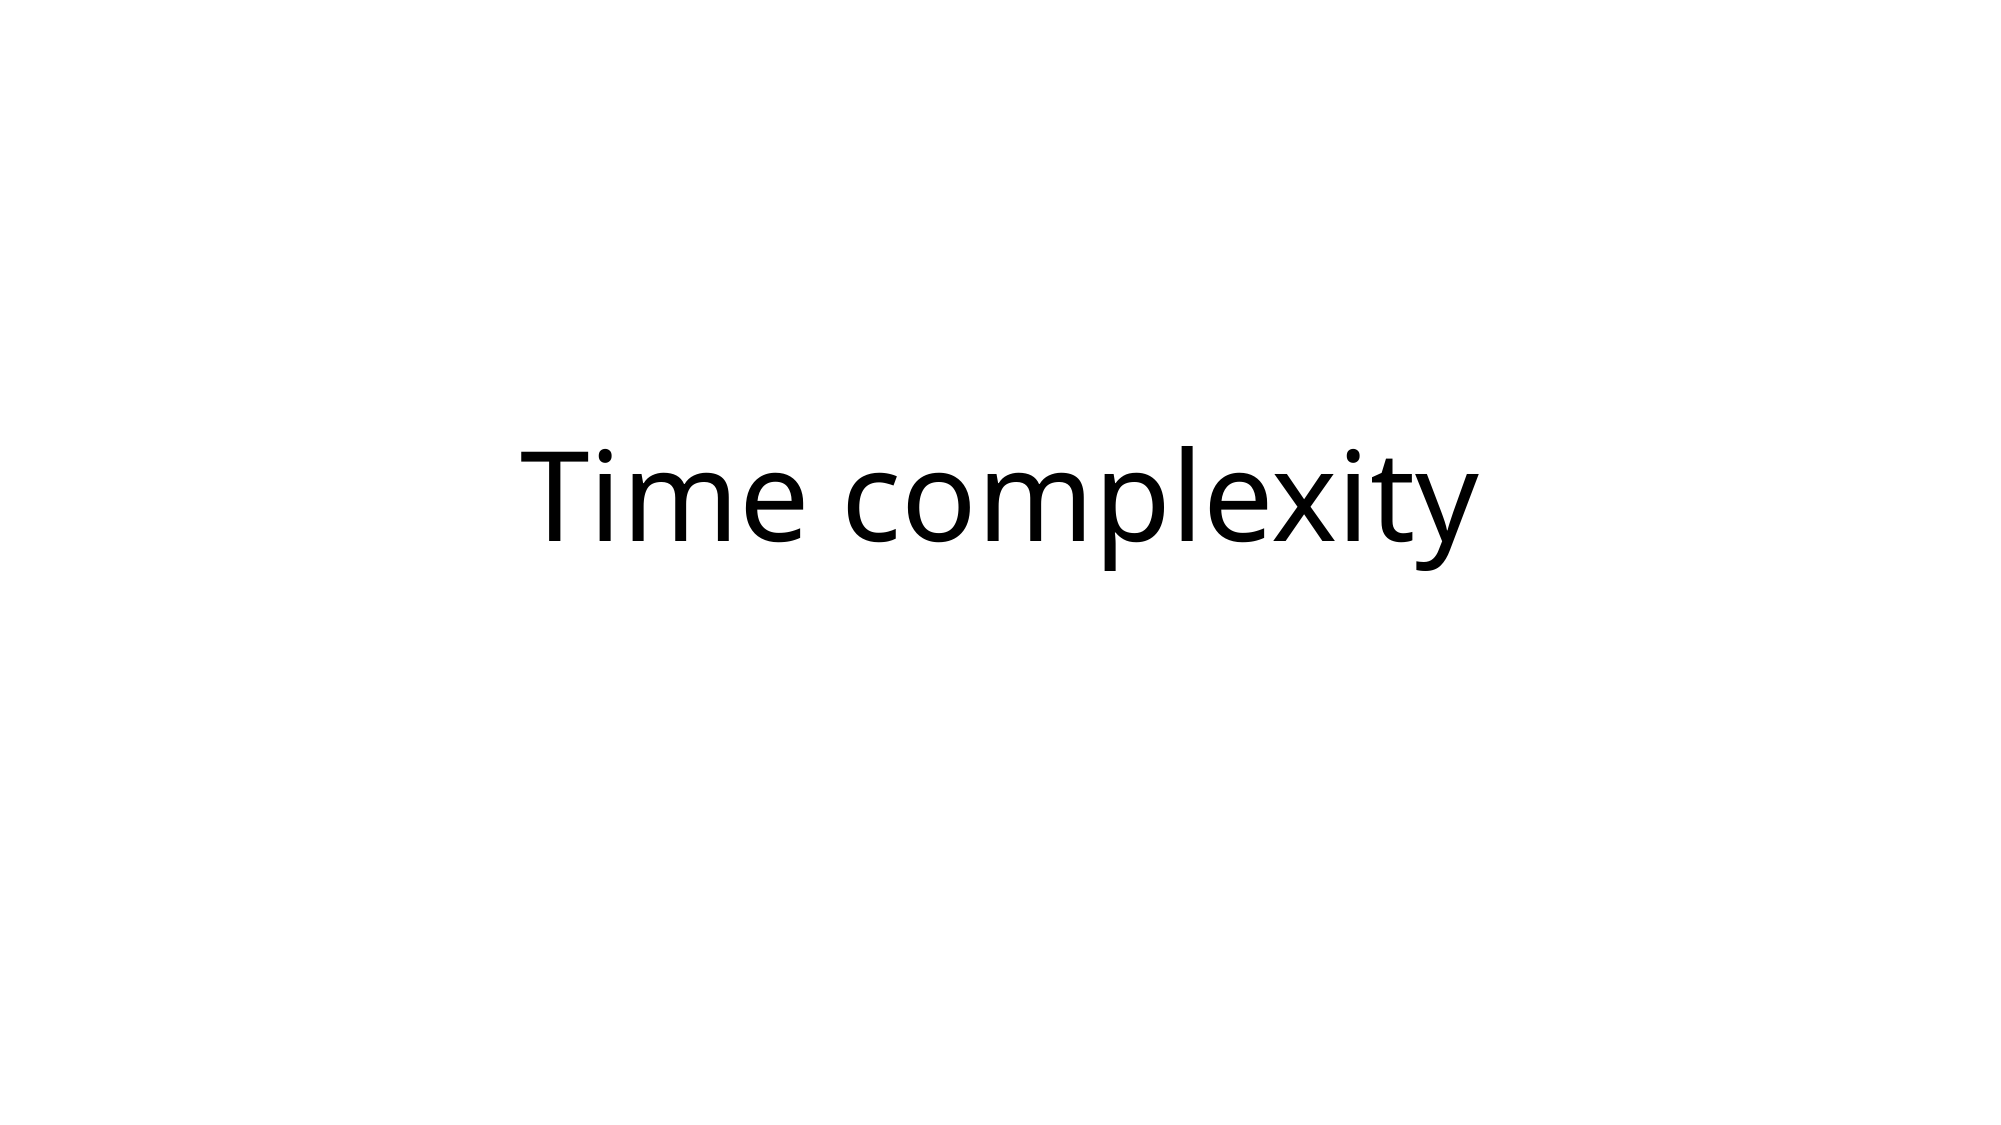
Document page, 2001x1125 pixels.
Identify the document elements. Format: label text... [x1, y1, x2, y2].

title Time complexity [249, 184, 1750, 576]
